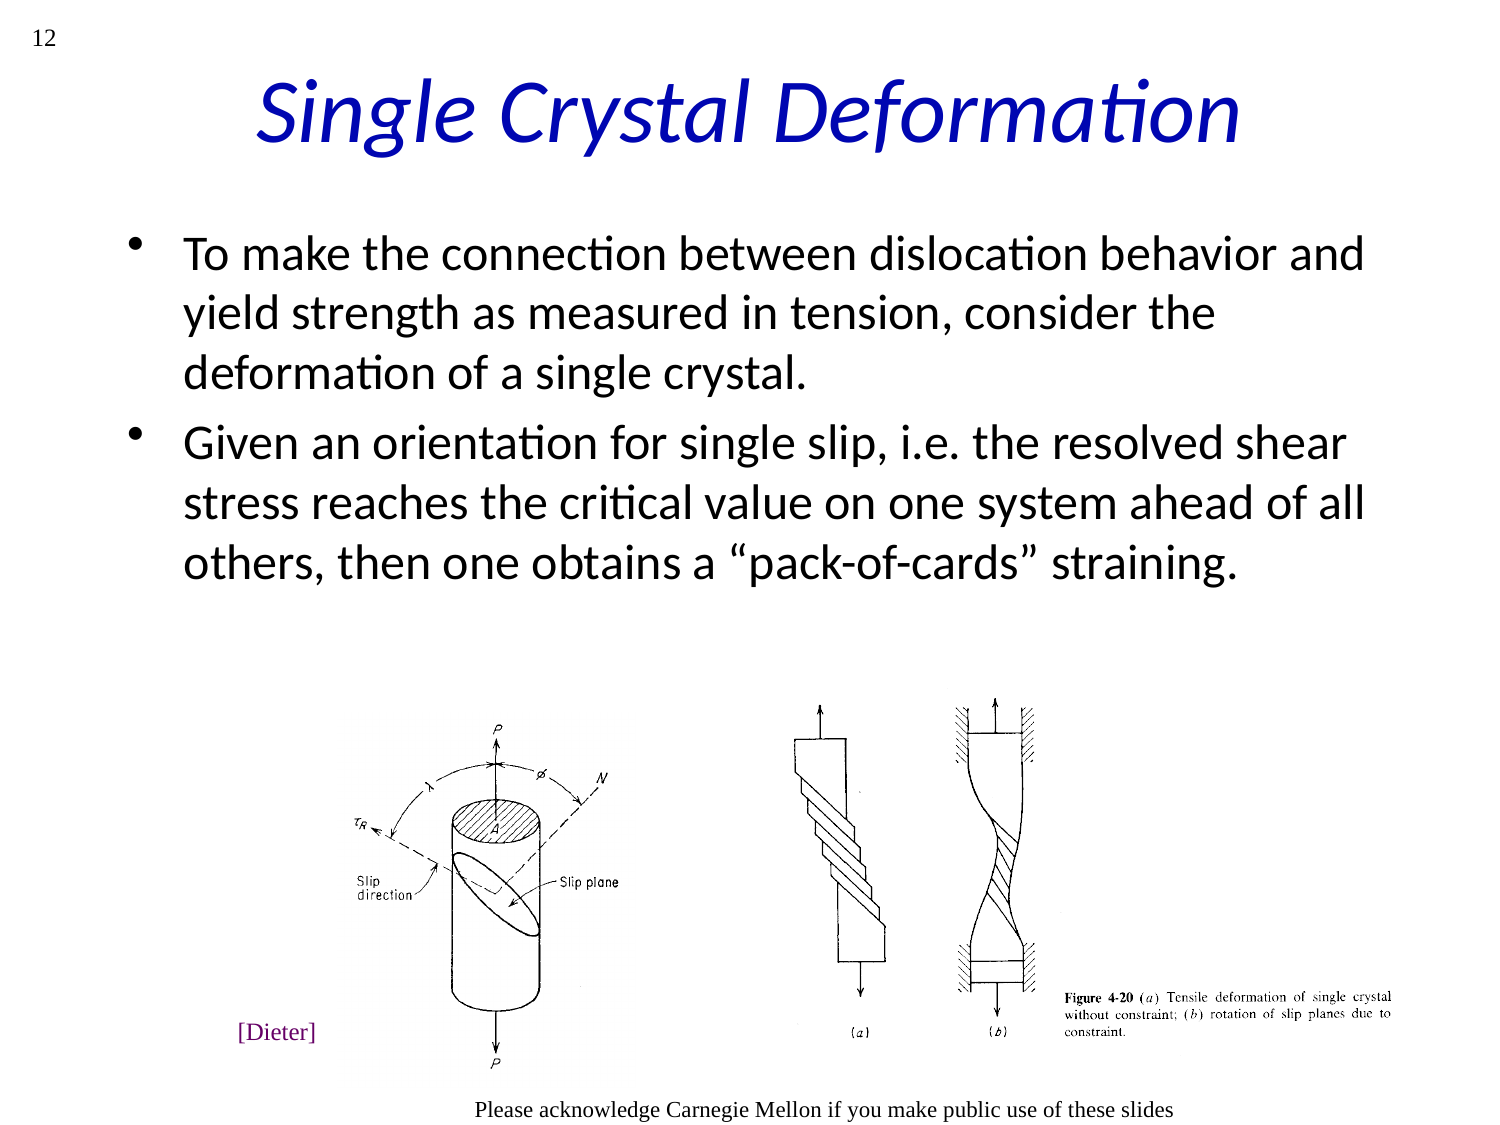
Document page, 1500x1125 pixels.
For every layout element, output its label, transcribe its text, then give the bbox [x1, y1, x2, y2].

picture [337, 712, 637, 1088]
footer Please acknowledge Carnegie Mellon if you make public use of these slides [362, 1087, 1288, 1125]
title Single Crystal Deformation [112, 12, 1388, 201]
text_box [Dieter] [222, 1007, 332, 1053]
picture [760, 686, 1401, 1063]
list To make the connection between dislocation behavior and yield strength as measured in tension, consider the deformation of a single crystal. Given an orientation for single slip, i.e. the resolved shear stress reaches the critical value on one system ahead of all others, then one obtains a “pack-of-cards” straining. [112, 212, 1388, 663]
slide_number 12 [8, 13, 72, 52]
